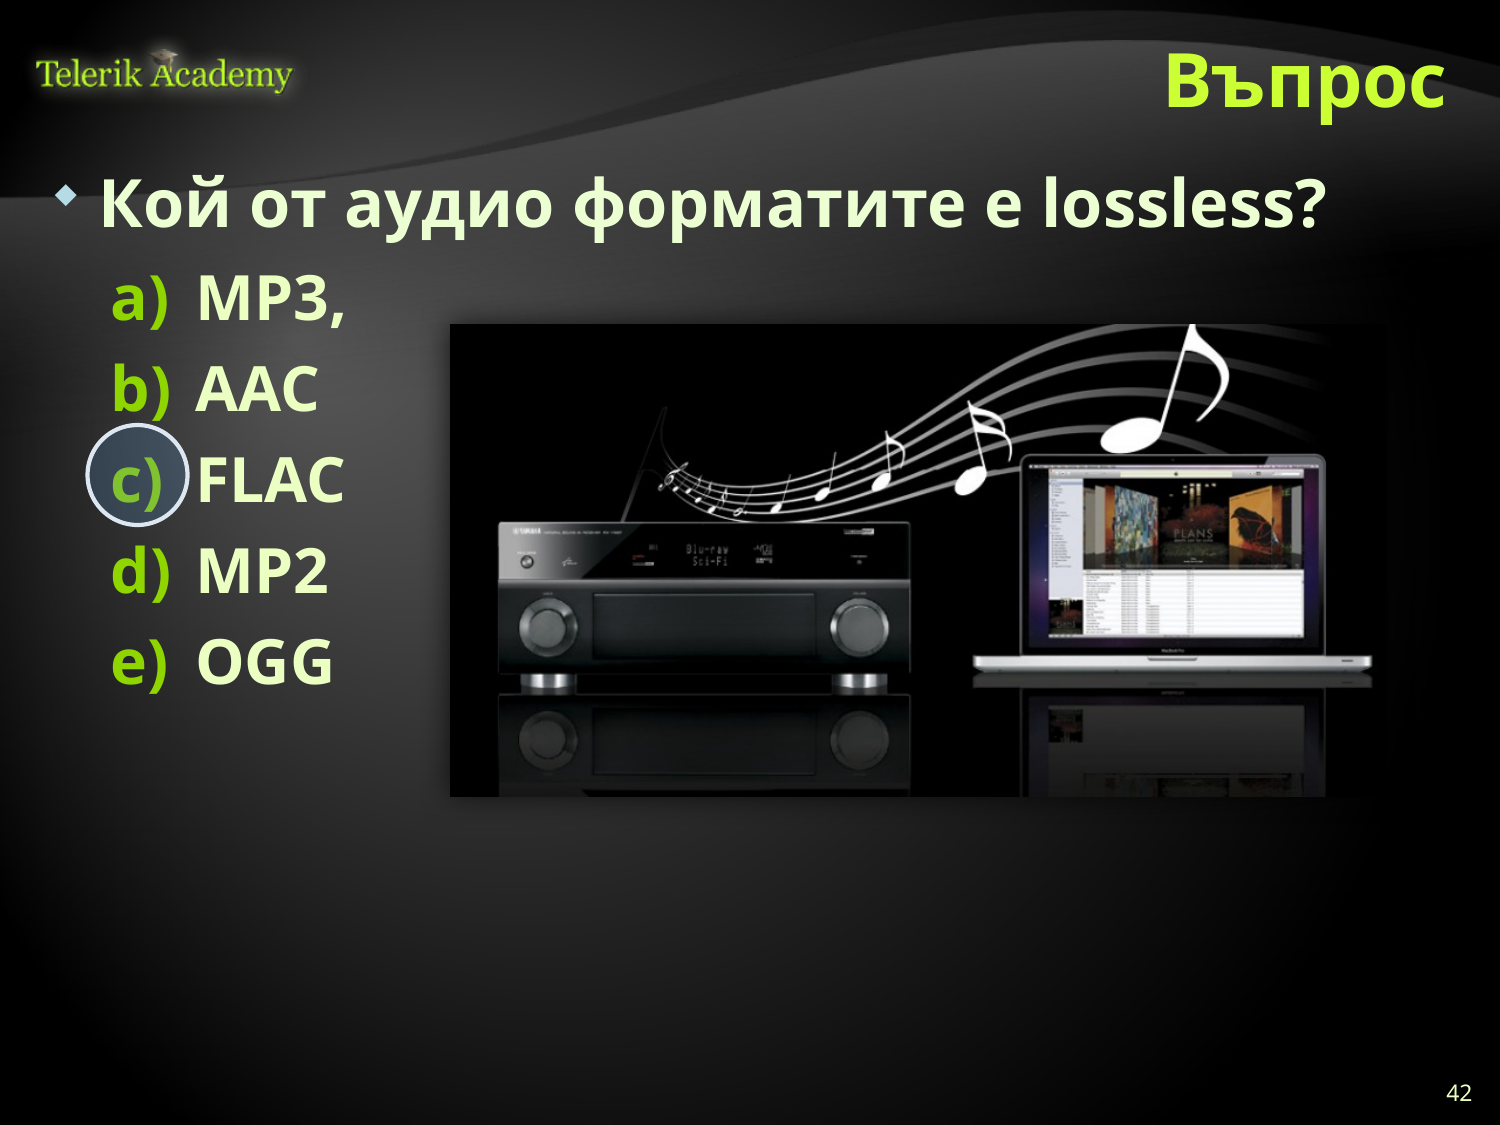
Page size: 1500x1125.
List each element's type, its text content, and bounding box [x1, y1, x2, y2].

text_box [85, 422, 190, 528]
list Кой от аудио форматите е lossless? MP3, AAC FLAC MP2 OGG [37, 149, 1463, 1100]
title Въпрос [300, 12, 1463, 149]
slide_number 42 [1412, 1074, 1488, 1113]
picture [0, 0, 1500, 1125]
